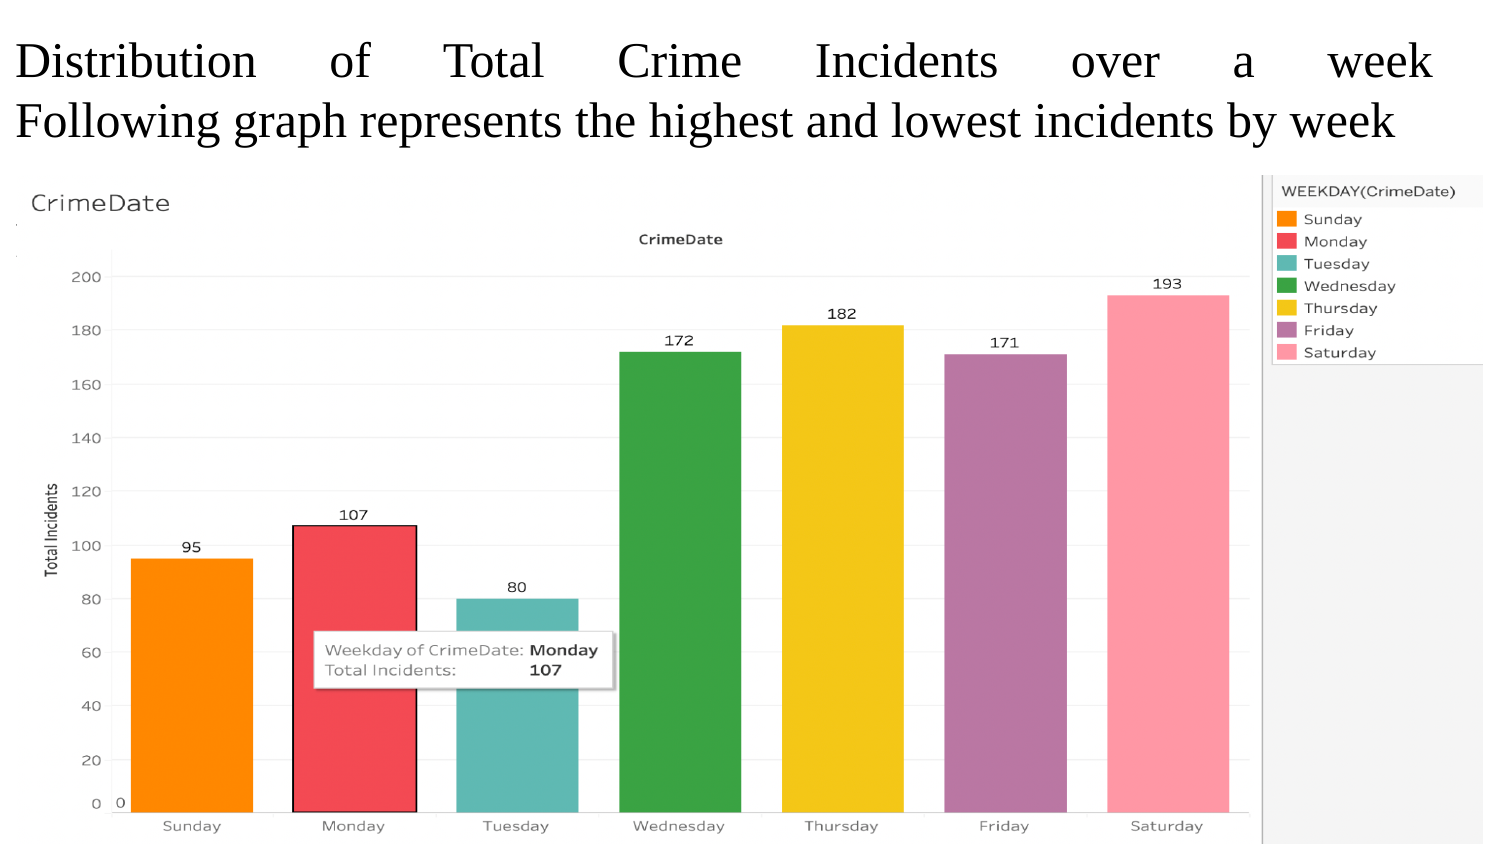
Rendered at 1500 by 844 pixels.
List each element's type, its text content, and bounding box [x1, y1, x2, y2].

title Distribution of Total Crime Incidents over a week Following graph represents the highest and lowest incidents by week Following [0, 12, 1449, 176]
picture [17, 175, 1483, 844]
